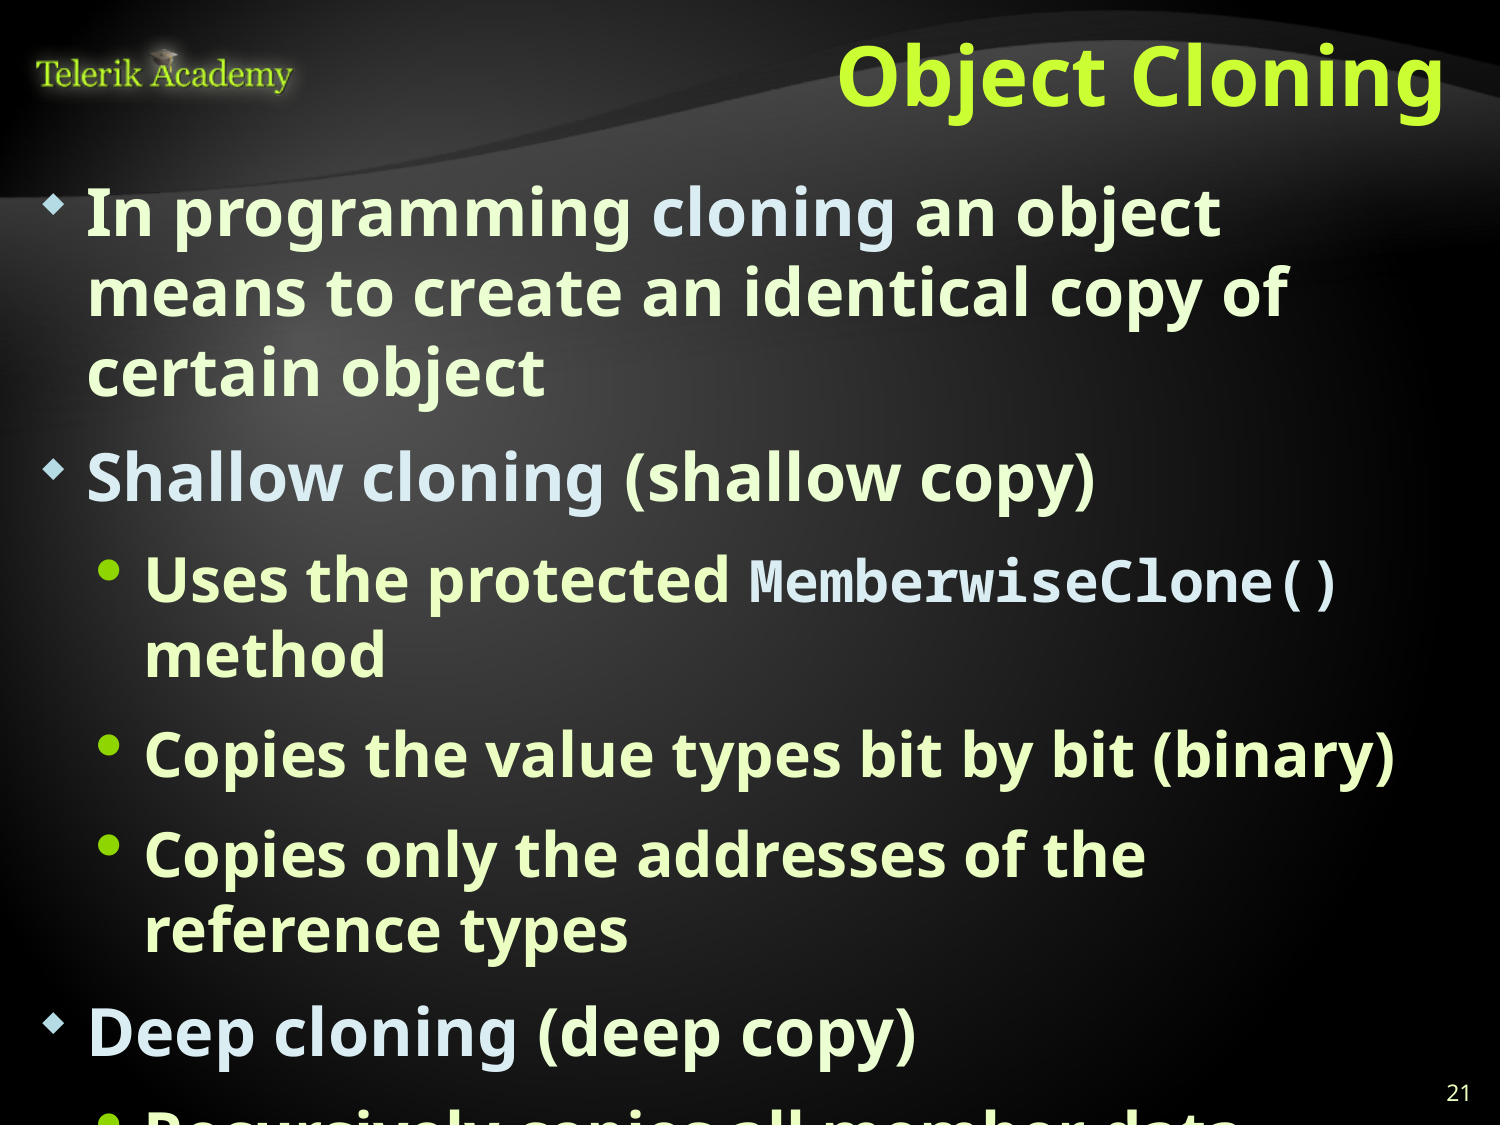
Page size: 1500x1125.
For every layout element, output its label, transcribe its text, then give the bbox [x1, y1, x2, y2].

slide_number 21 [1412, 1074, 1488, 1113]
list In programming cloning an object means to create an identical copy of certain object Shallow cloning (shallow copy) Uses the protected MemberwiseClone() method Copies the value types bit by bit (binary) Copies only the addresses of the reference types Deep cloning (deep copy) Recursively copies all member data Implemented manually by the programmer [24, 162, 1463, 1088]
title Object Cloning [300, 12, 1463, 150]
picture [0, 0, 1500, 1125]
